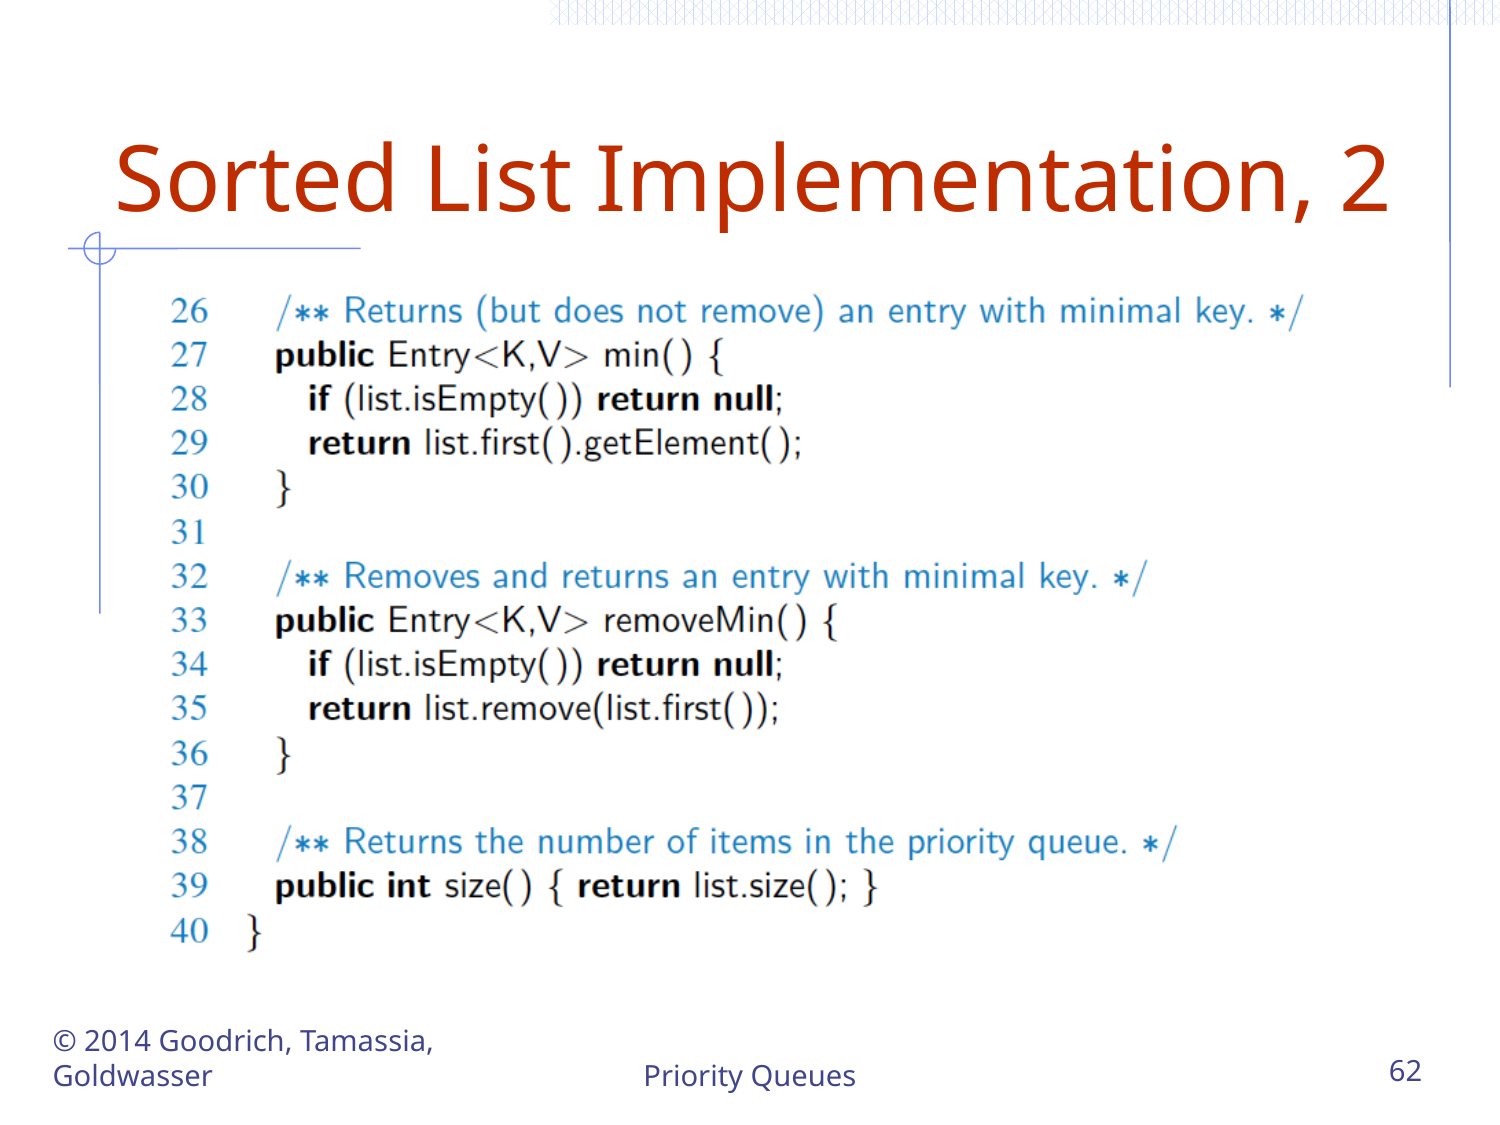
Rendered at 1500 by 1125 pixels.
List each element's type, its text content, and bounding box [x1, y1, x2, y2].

slide_number © 2014 Goodrich, Tamassia, Goldwasser [37, 1024, 512, 1101]
slide_number 62 [1124, 1024, 1438, 1101]
picture [149, 287, 1388, 969]
footer Priority Queues [512, 1024, 988, 1101]
title Sorted List Implementation, 2 [99, 50, 1450, 238]
